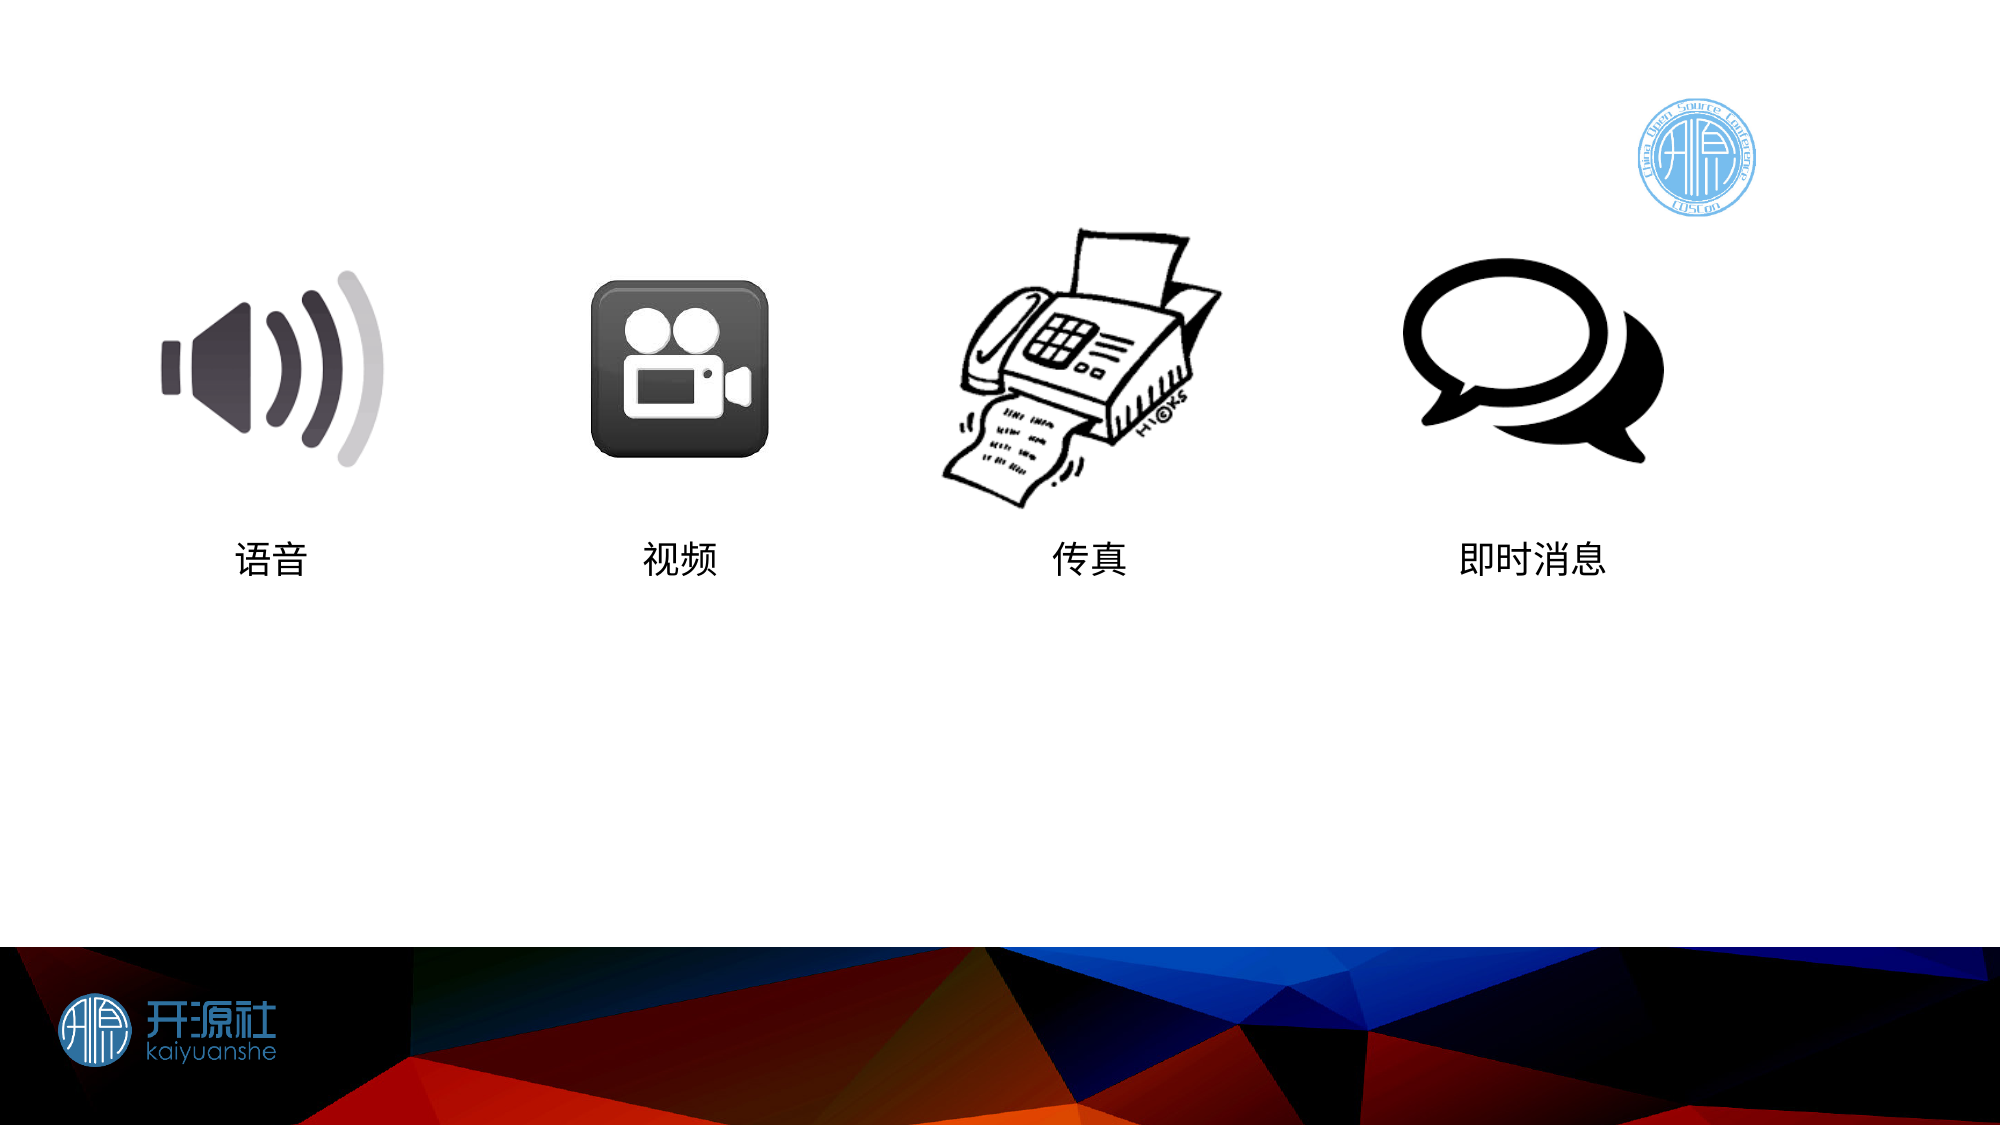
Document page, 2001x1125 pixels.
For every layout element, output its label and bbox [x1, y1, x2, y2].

text_box [141, 238, 403, 597]
text_box [927, 182, 1254, 597]
text_box [1402, 221, 1664, 597]
text_box [582, 273, 778, 597]
picture [1536, 59, 1863, 278]
picture [0, 947, 2000, 1125]
